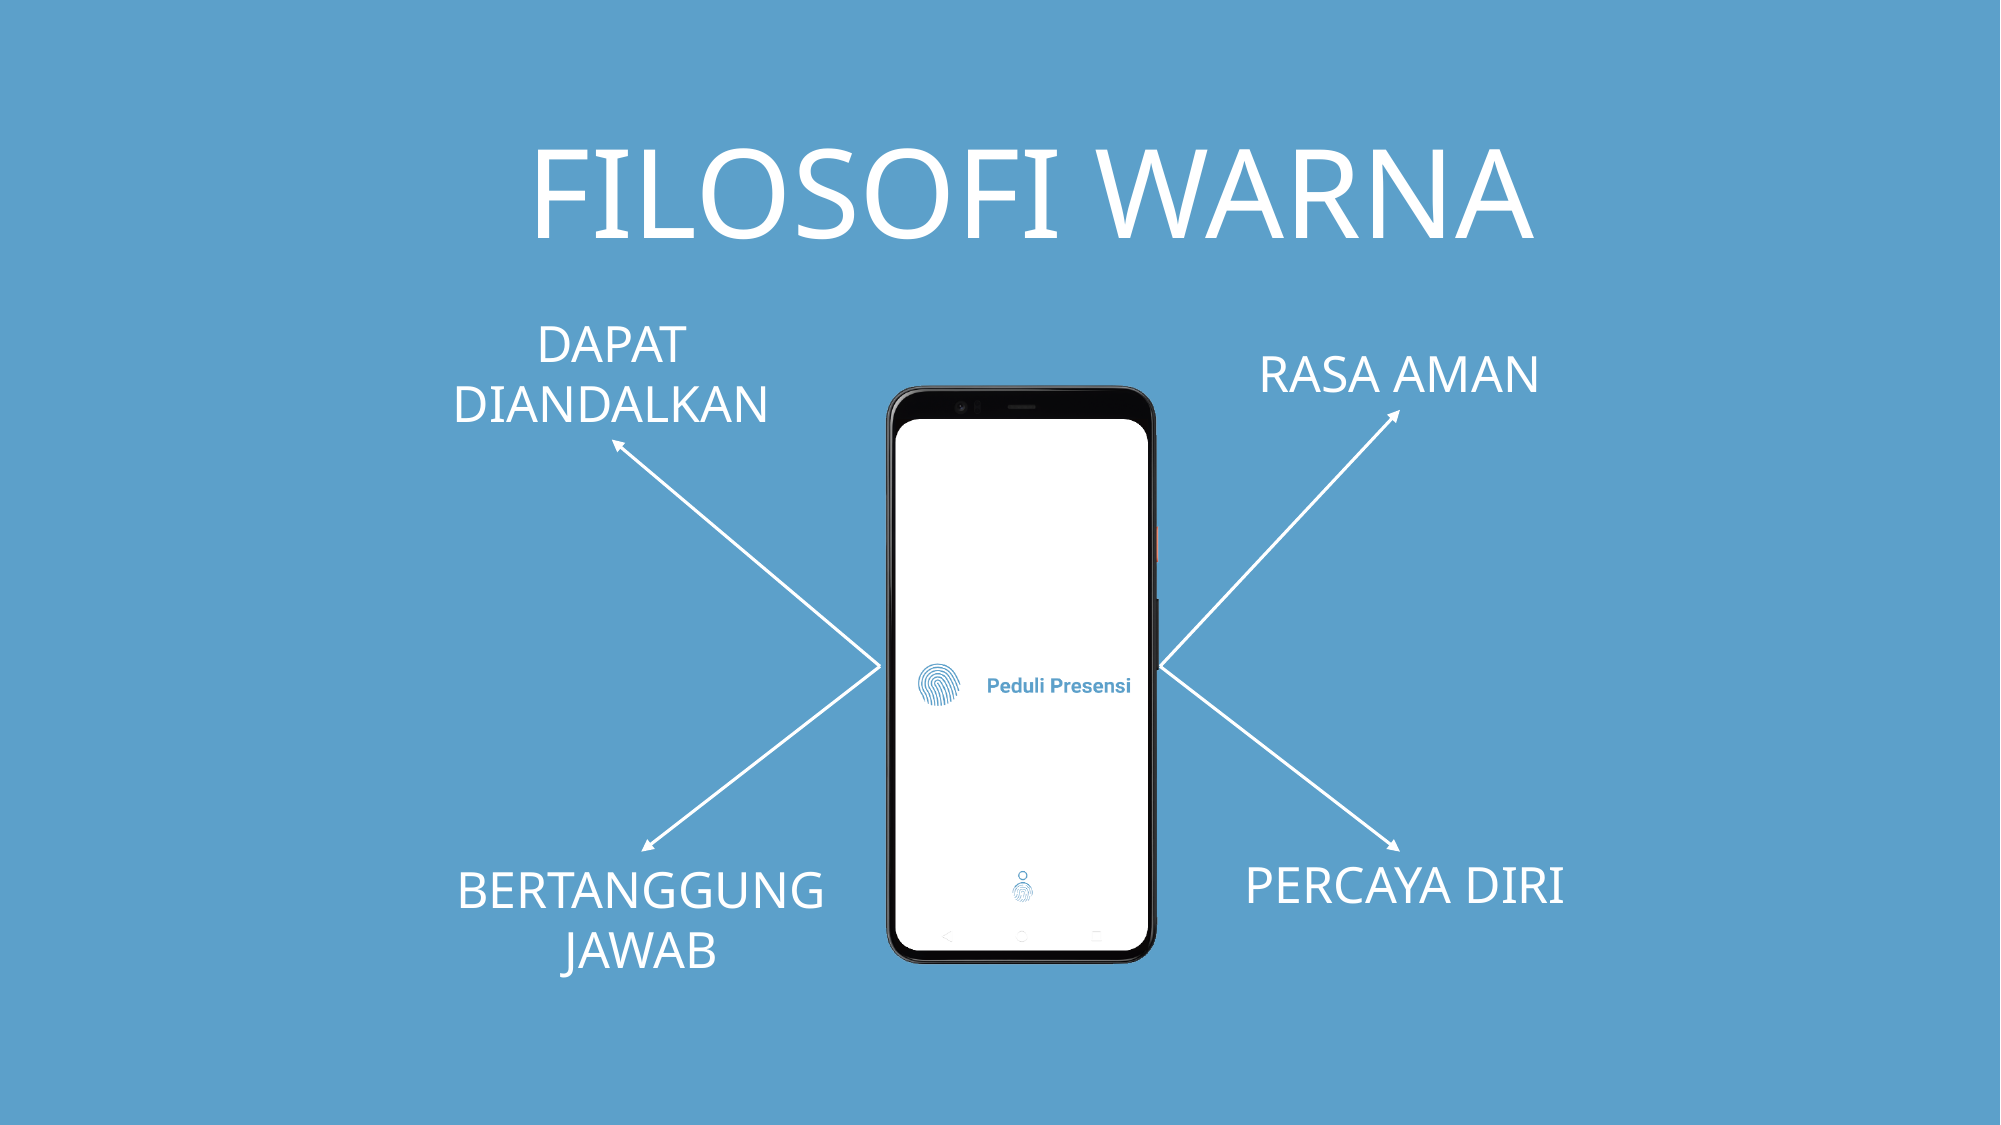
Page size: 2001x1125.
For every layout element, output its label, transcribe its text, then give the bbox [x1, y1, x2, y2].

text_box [1161, 410, 1400, 666]
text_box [1161, 666, 1400, 852]
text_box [611, 441, 871, 667]
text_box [641, 666, 871, 852]
text_box DAPAT DIANDALKAN [383, 304, 840, 440]
text_box RASA AMAN [1171, 335, 1628, 410]
text_box PERCAYA DIRI [1177, 846, 1634, 922]
title FILOSOFI WARNA [398, 122, 1664, 273]
text_box BERTANGGUNG JAWAB [413, 851, 870, 987]
picture [871, 372, 1161, 973]
